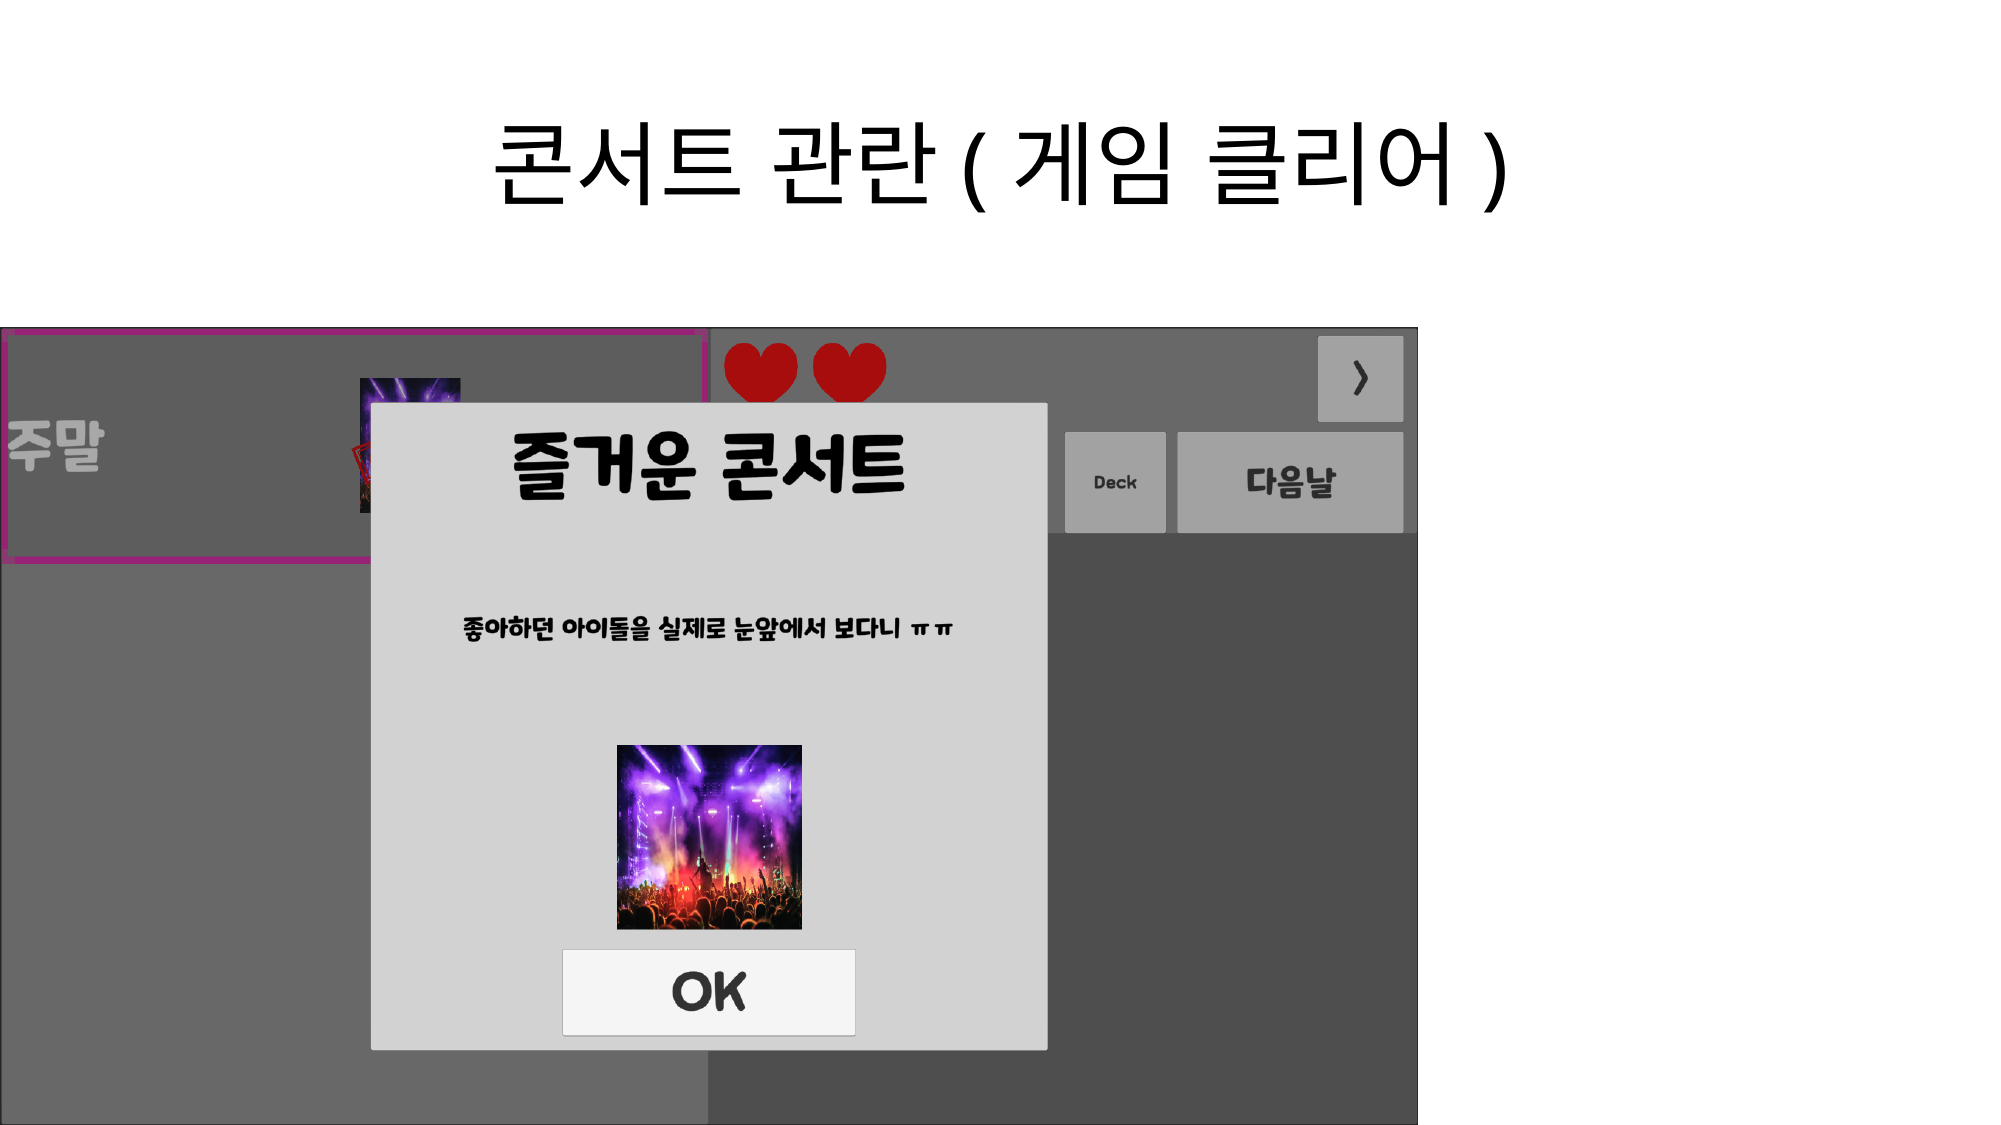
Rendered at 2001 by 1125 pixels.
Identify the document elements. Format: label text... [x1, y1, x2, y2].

picture [0, 327, 1418, 1125]
title 콘서트 관란(게임 클리어) [137, 59, 1863, 278]
